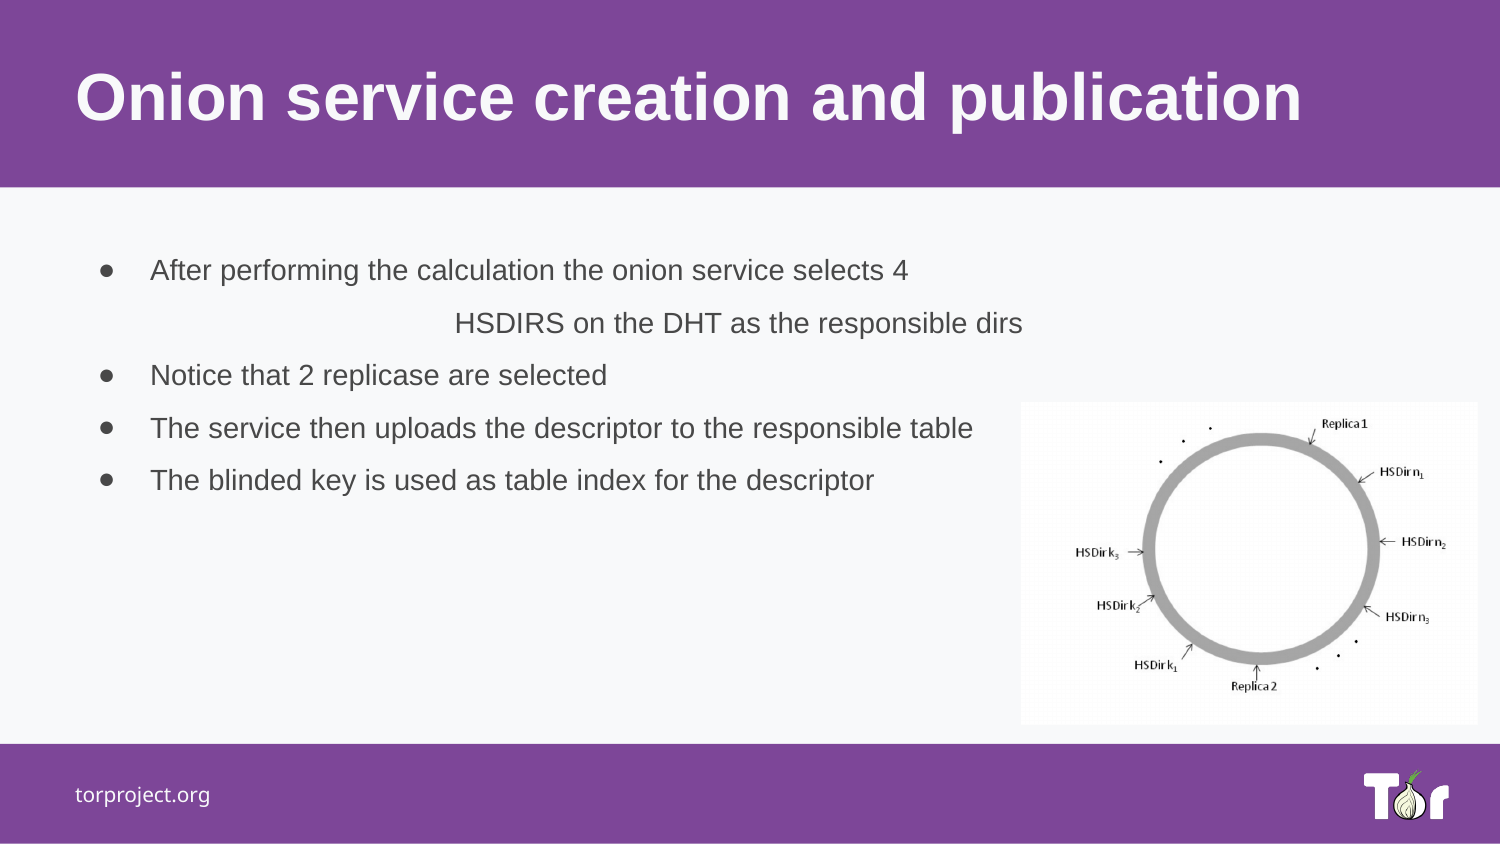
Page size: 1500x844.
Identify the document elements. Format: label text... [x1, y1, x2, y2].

picture [1364, 768, 1449, 820]
text_box Onion service creation and publication [74, 46, 1436, 141]
text_box After performing the calculation the onion service selects 4 HSDIRS on the DHT as the responsible dirs Notice that 2 replicase are selected The service then uploads the descriptor to the responsible table The blinded key is used as table index for the descriptor [74, 187, 1456, 596]
picture [1021, 402, 1478, 726]
